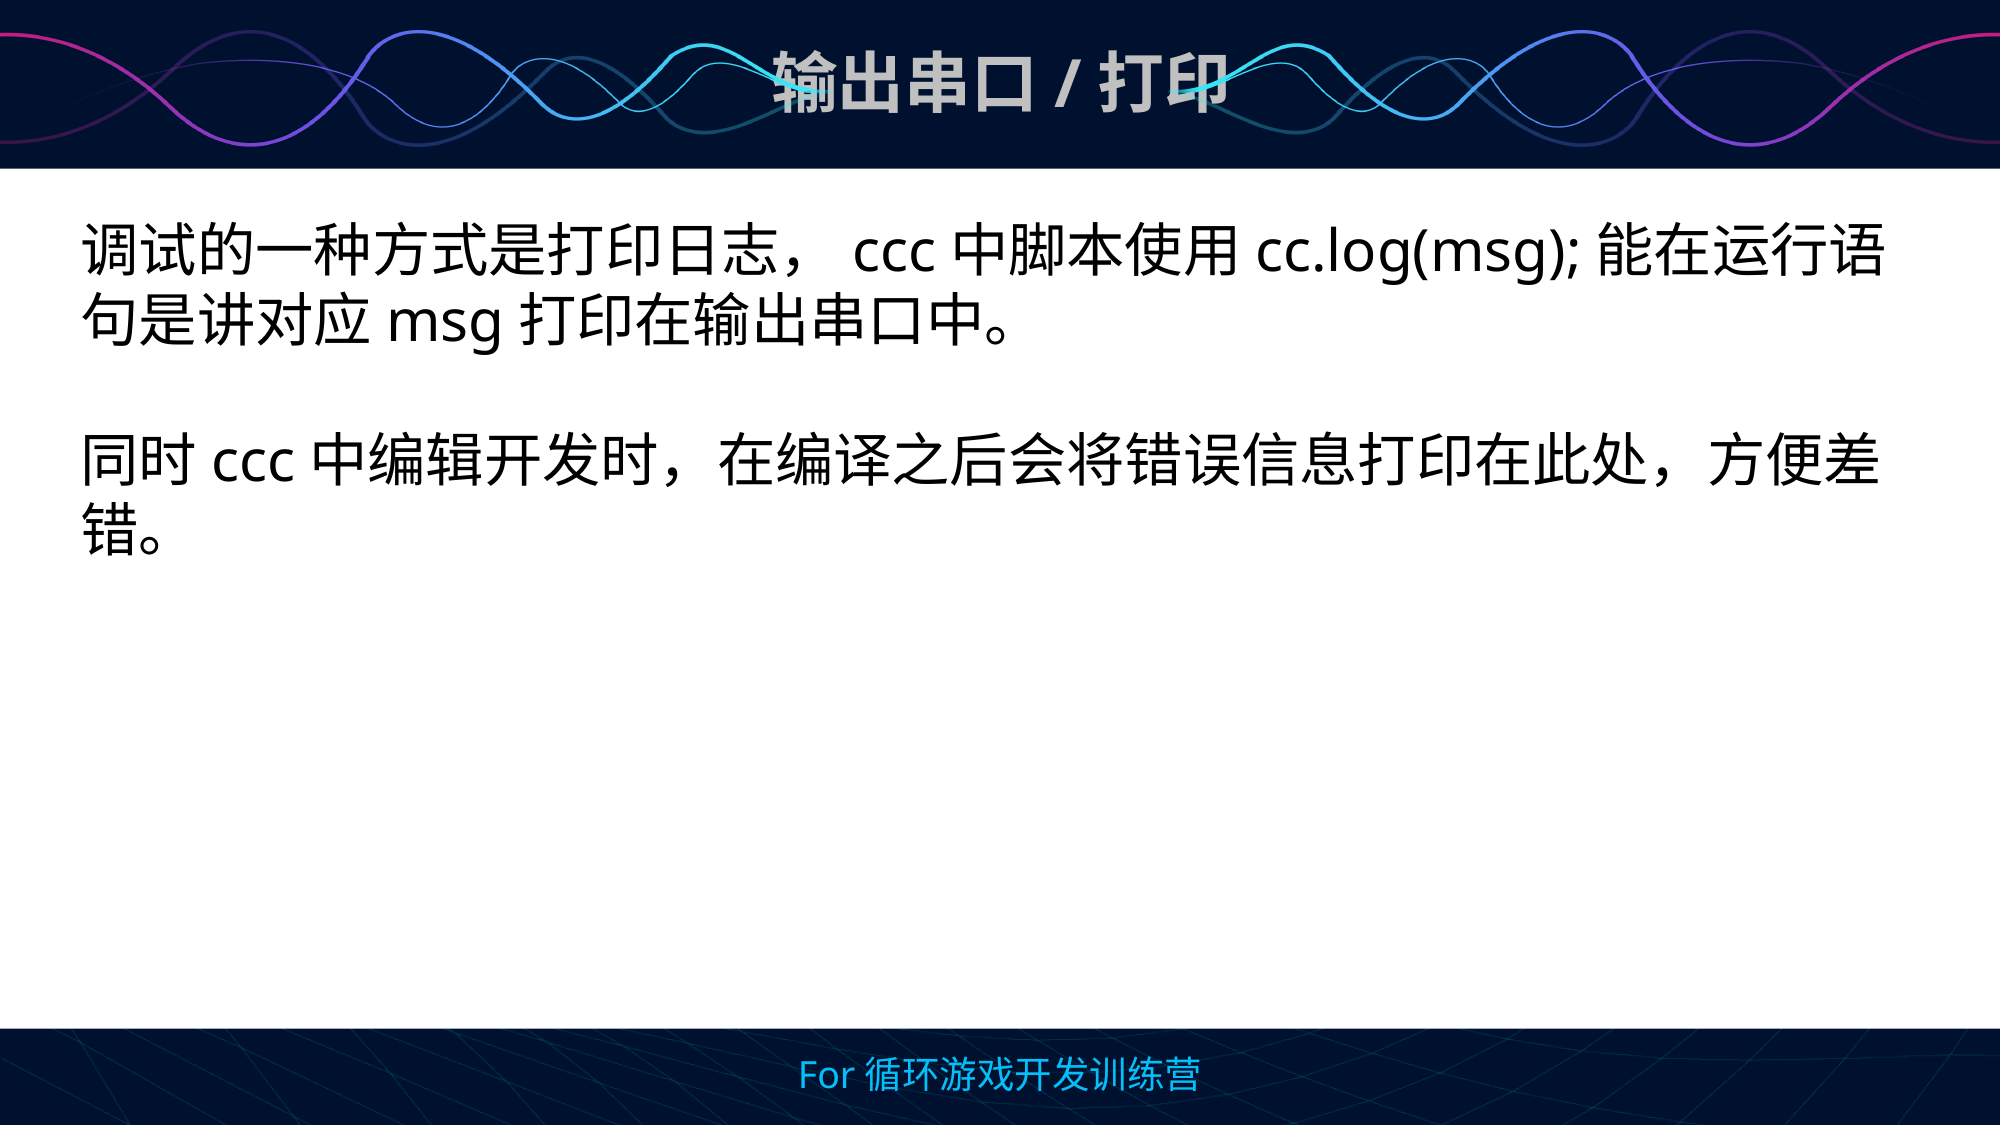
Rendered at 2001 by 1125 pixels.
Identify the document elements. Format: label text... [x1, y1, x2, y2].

text_box 输出串口/打印 [873, 33, 1127, 128]
picture [0, 7, 873, 195]
text_box 调试的一种方式是打印日志，ccc中脚本使用cc.log(msg);能在运行语句是讲对应msg打印在输出串口中。 同时ccc中编辑开发时，在编译之后会将错误信息打印在此处，方便差错。 [66, 205, 1926, 571]
picture [1127, 7, 2000, 195]
